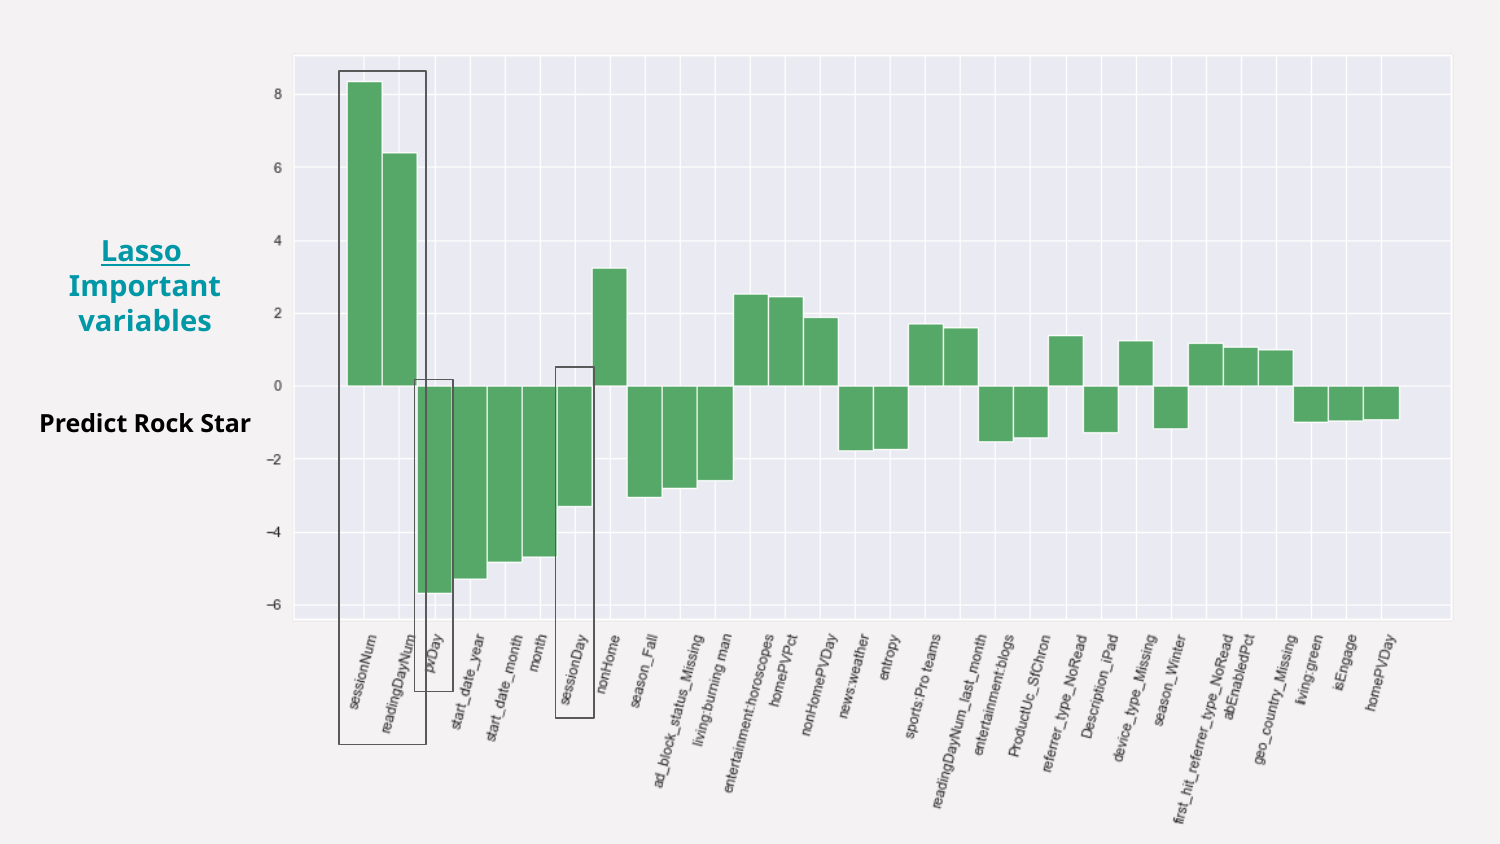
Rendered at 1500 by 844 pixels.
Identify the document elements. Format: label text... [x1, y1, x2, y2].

text_box Lasso Important variables Predict Rock Star [11, 226, 251, 444]
picture [256, 46, 1460, 834]
